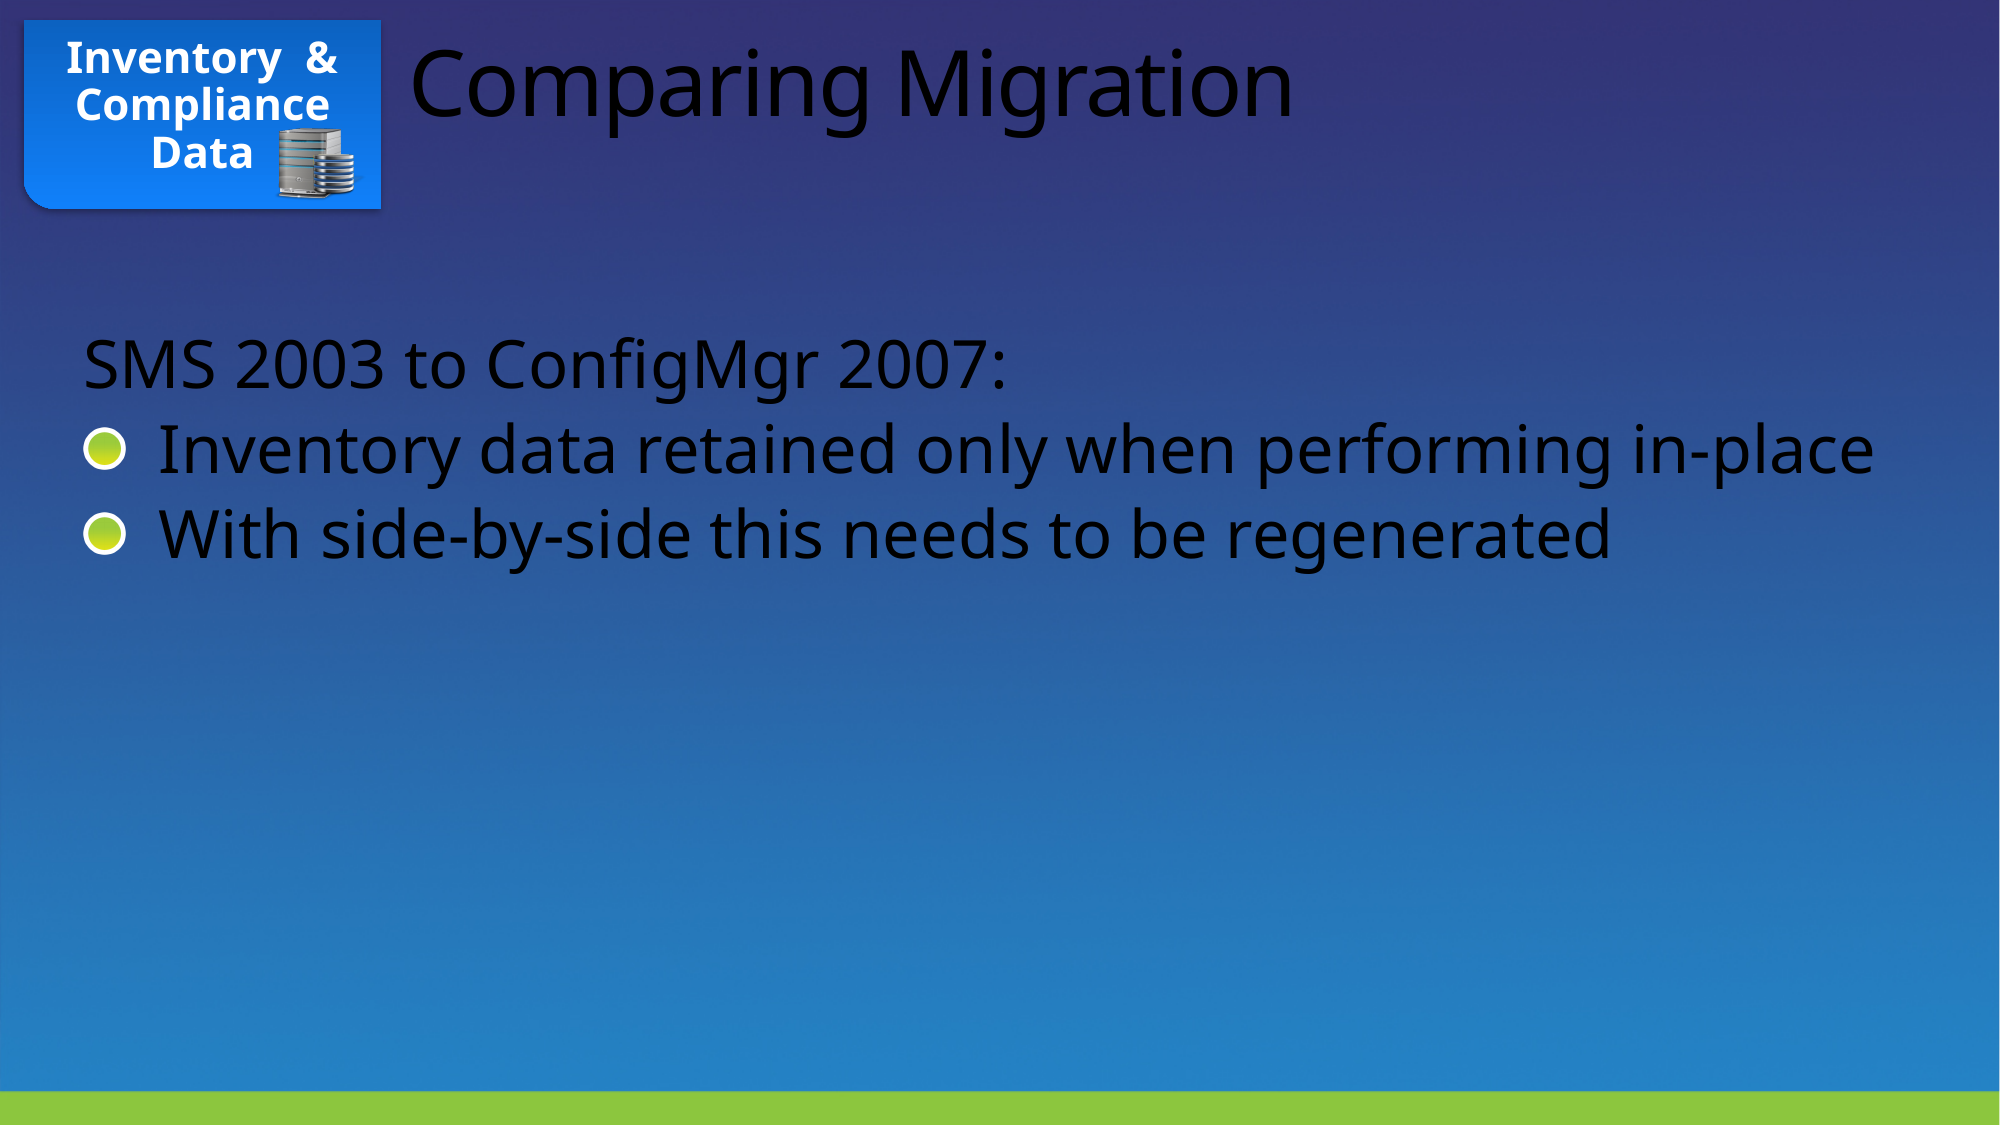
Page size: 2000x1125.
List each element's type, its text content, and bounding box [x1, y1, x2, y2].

title Comparing Migration [386, 37, 1914, 138]
picture [0, 0, 2000, 1125]
list SMS 2003 to ConfigMgr 2007: Inventory data retained only when performing in-place With side-by-side this needs to be regenerated [83, 237, 1917, 577]
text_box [23, 19, 382, 209]
